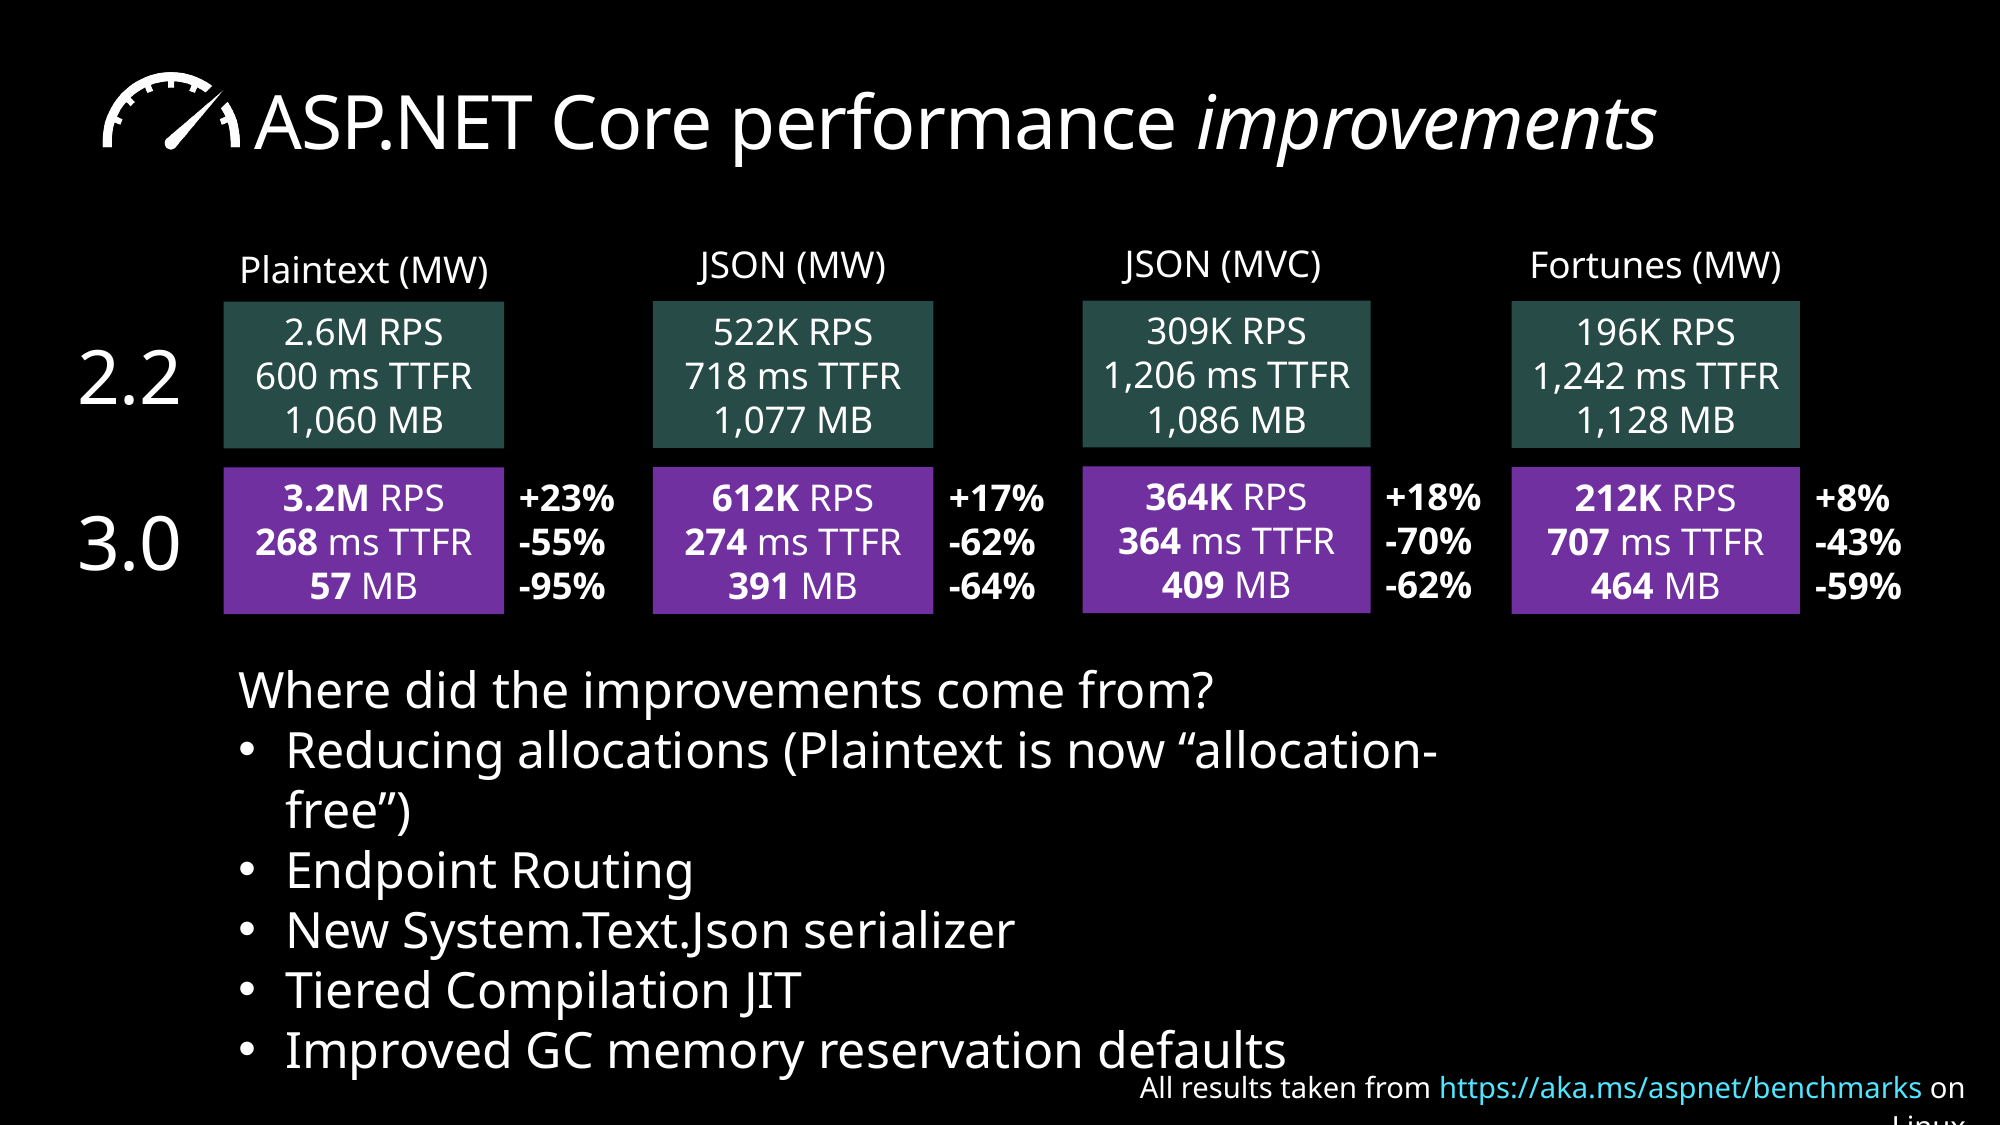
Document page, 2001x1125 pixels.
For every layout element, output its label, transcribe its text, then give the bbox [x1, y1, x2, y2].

text_box Plaintext (MW) [223, 239, 505, 299]
text_box All results taken from https://aka.ms/aspnet/benchmarks on Linux [1060, 1061, 1981, 1125]
text_box 212K RPS 707 ms TTFR 464 MB [1511, 466, 1800, 615]
text_box 3.0 [37, 488, 198, 593]
text_box 3.2M RPS 268 ms TTFR 57 MB [223, 467, 503, 615]
text_box 522K RPS 718 ms TTFR 1,077 MB [652, 300, 934, 449]
title ASP.NET Core performance improvements [254, 75, 1904, 166]
picture [95, 34, 247, 185]
text_box +18% -70% -62% [1370, 466, 1512, 614]
text_box 196K RPS 1,242 ms TTFR 1,128 MB [1511, 300, 1801, 449]
text_box JSON (MW) [652, 234, 934, 293]
text_box JSON (MVC) [1082, 233, 1364, 293]
text_box 364K RPS 364 ms TTFR 409 MB [1082, 466, 1370, 614]
text_box +23% -55% -95% [503, 466, 661, 615]
text_box 2.2 [37, 321, 198, 427]
text_box Where did the improvements come from? Reducing allocations (Plaintext is now “allocation-free”) Endpoint Routing New System.Text.Json serializer Tiered Compilation JIT Improved GC memory reservation defaults [223, 651, 1555, 1086]
text_box 309K RPS 1,206 ms TTFR 1,086 MB [1082, 300, 1371, 448]
text_box 2.6M RPS 600 ms TTFR 1,060 MB [223, 301, 505, 449]
text_box 612K RPS 274 ms TTFR 391 MB [661, 466, 933, 615]
text_box +8% -43% -59% [1800, 466, 1942, 615]
text_box +17% -62% -64% [933, 466, 1083, 615]
text_box Fortunes (MW) [1511, 234, 1800, 293]
